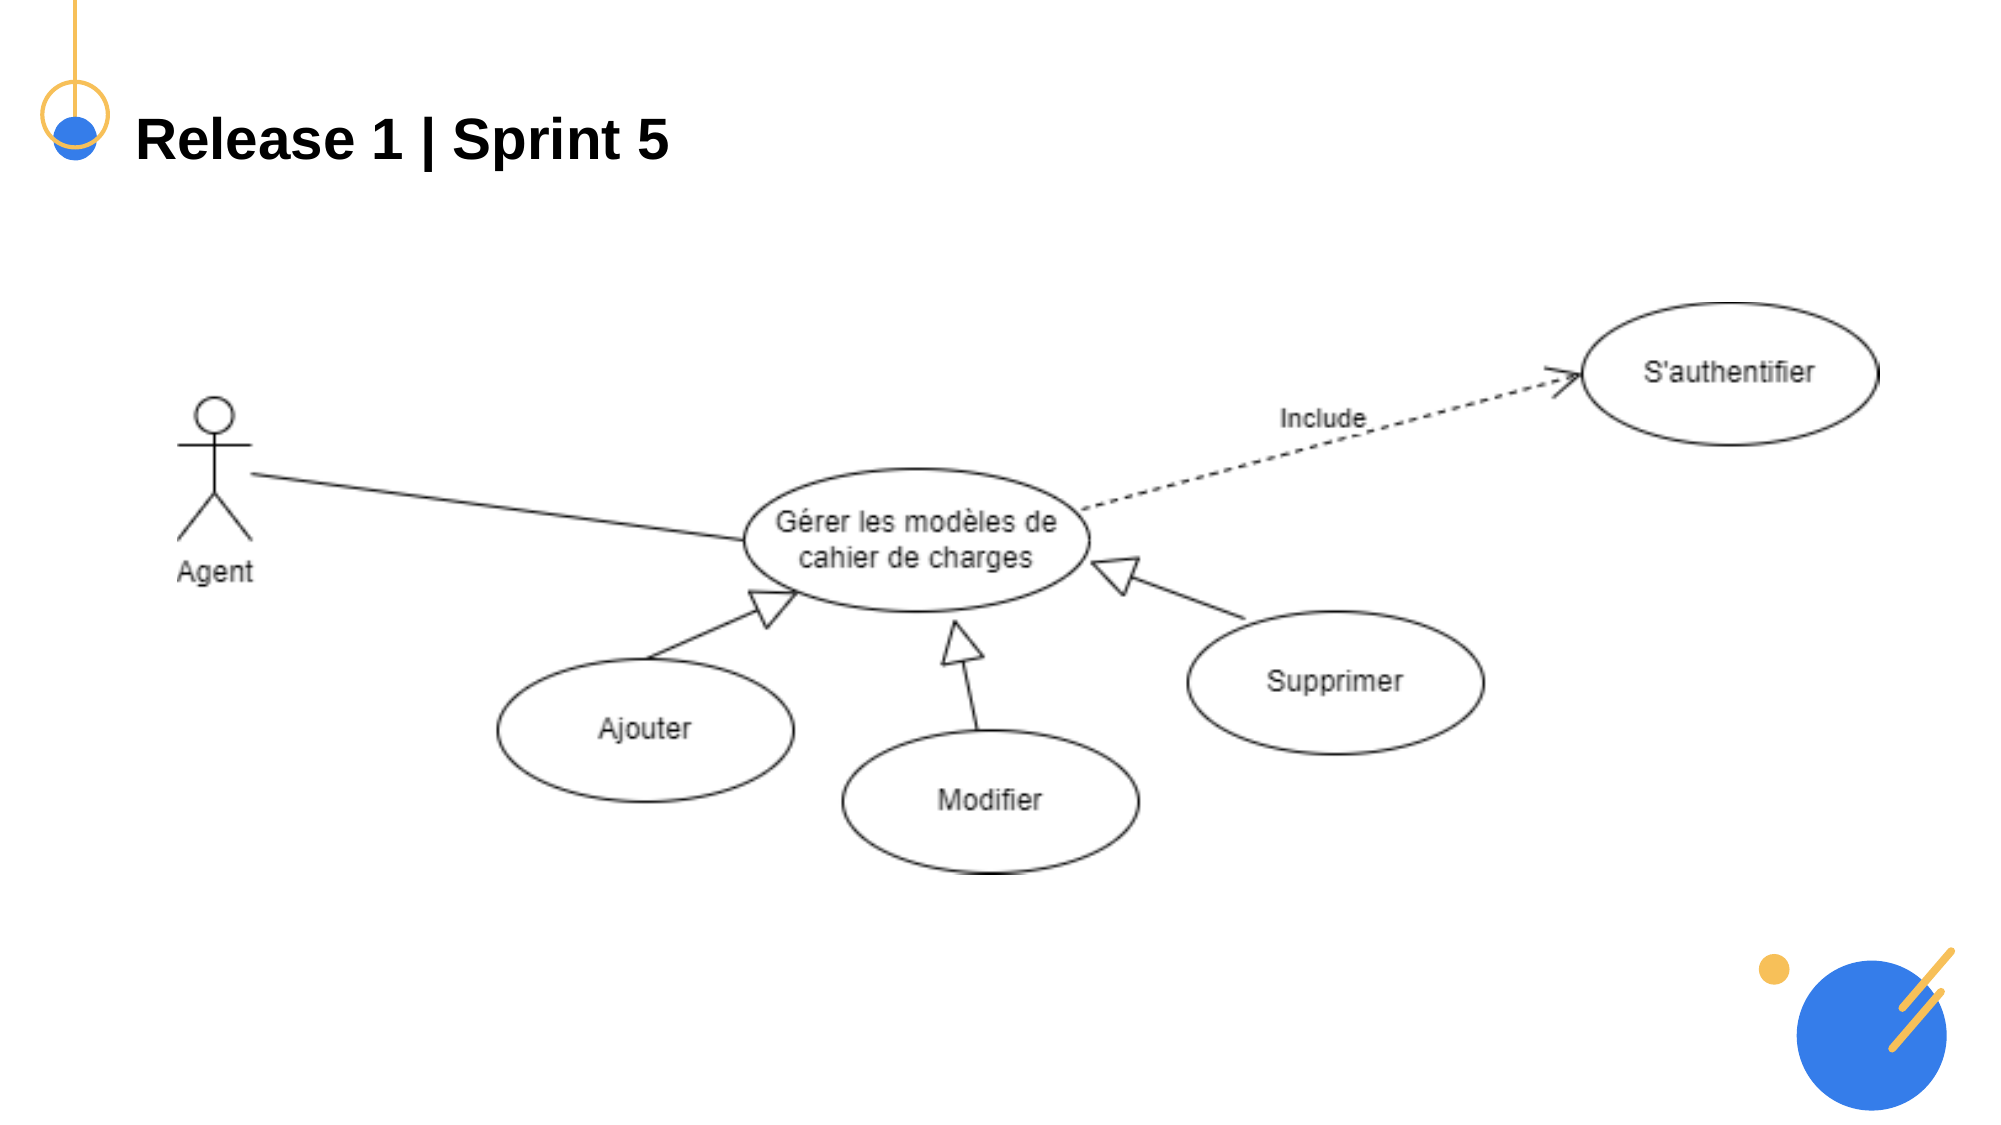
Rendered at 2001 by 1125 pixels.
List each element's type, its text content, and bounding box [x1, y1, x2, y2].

picture [177, 302, 1881, 875]
title Release 1 | Sprint 5 [119, 76, 1881, 204]
